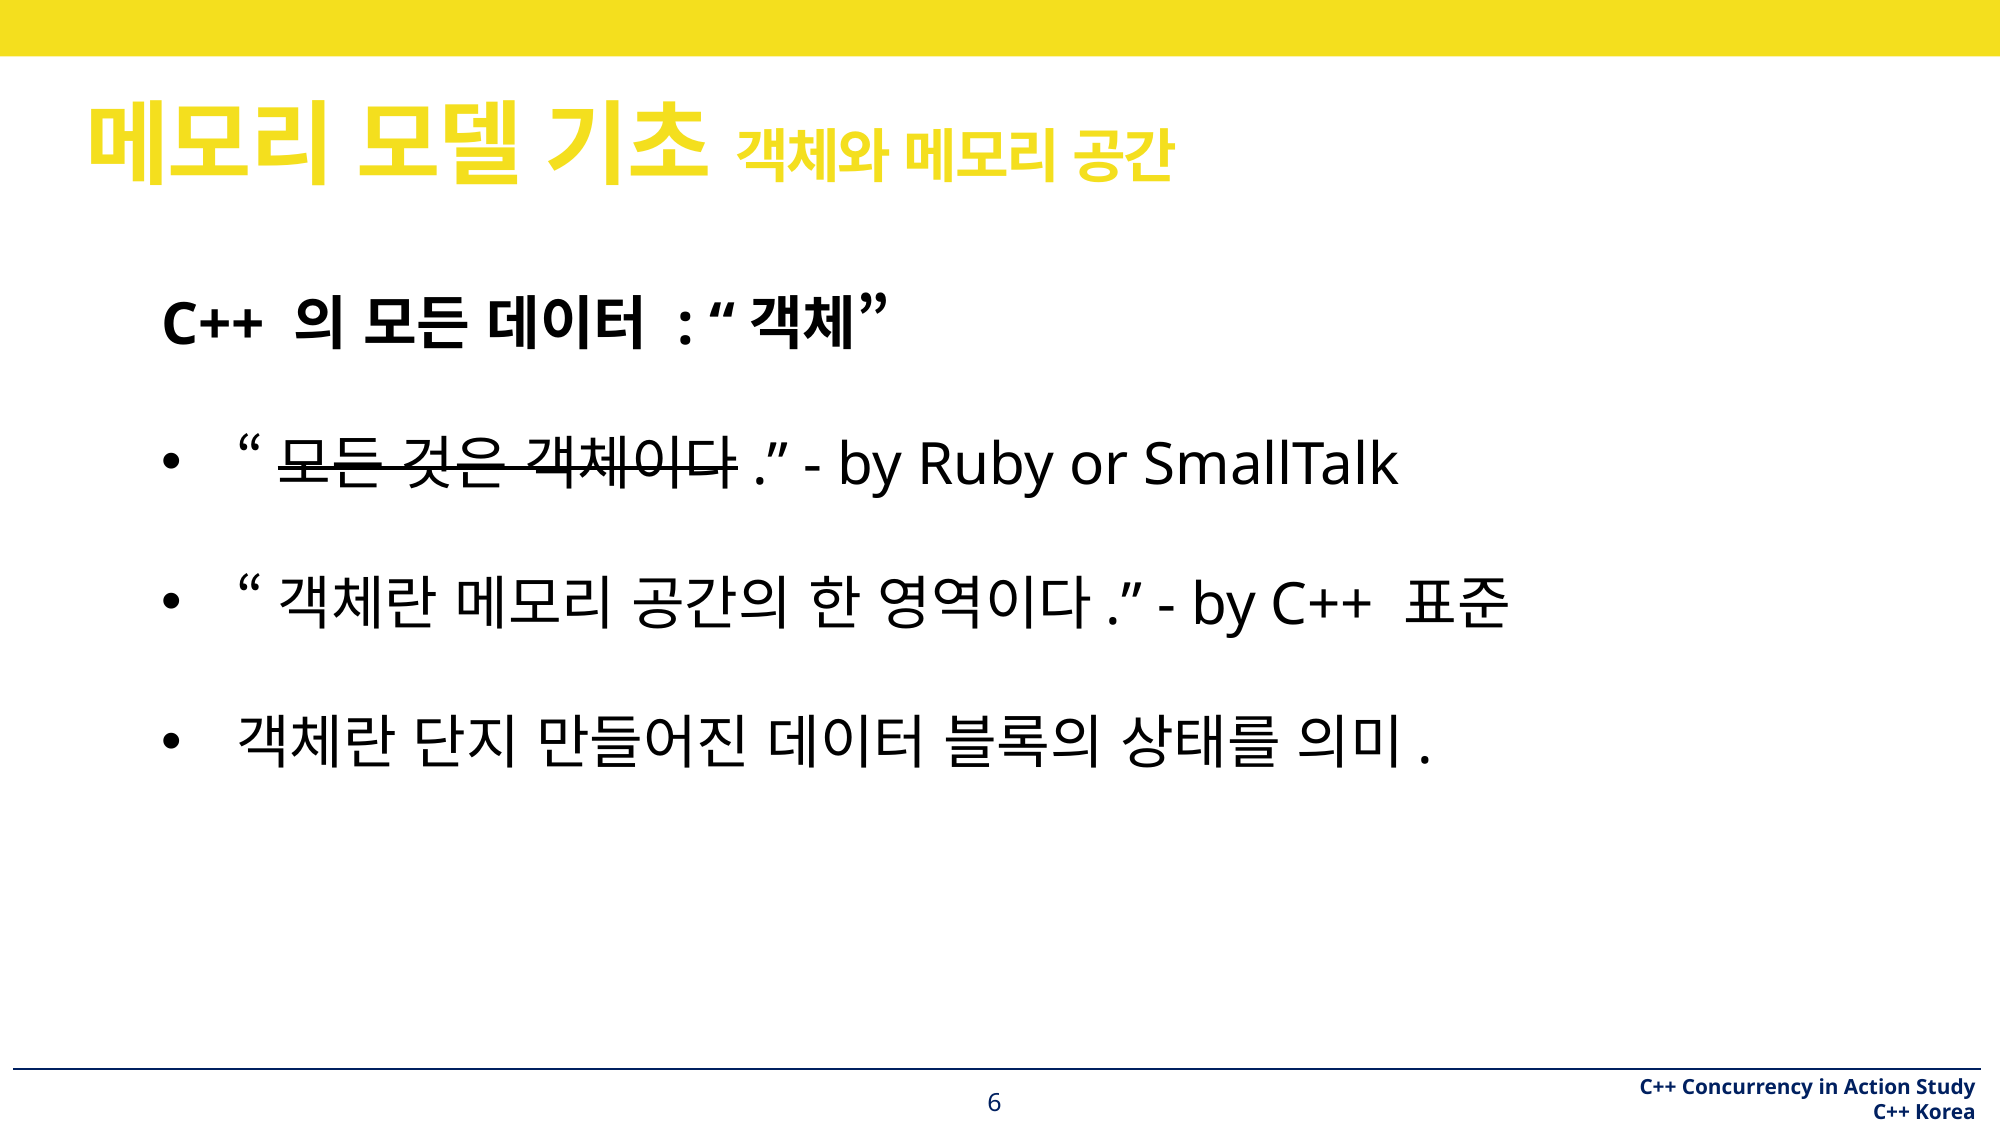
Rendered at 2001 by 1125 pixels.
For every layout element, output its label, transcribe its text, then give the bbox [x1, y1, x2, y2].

title 메모리 모델 기초 객체와 메모리 공간 [85, 98, 1915, 198]
text_box C++ 의 모든 데이터 : “객체” “모든 것은 객체이다.” - by Ruby or SmallTalk “객체란 메모리 공간의 한 영역이다.” - by C++ 표준 객체란 단지 만들어진 데이터 블록의 상태를 의미. [160, 285, 1511, 776]
slide_number 6 [911, 1078, 1078, 1125]
